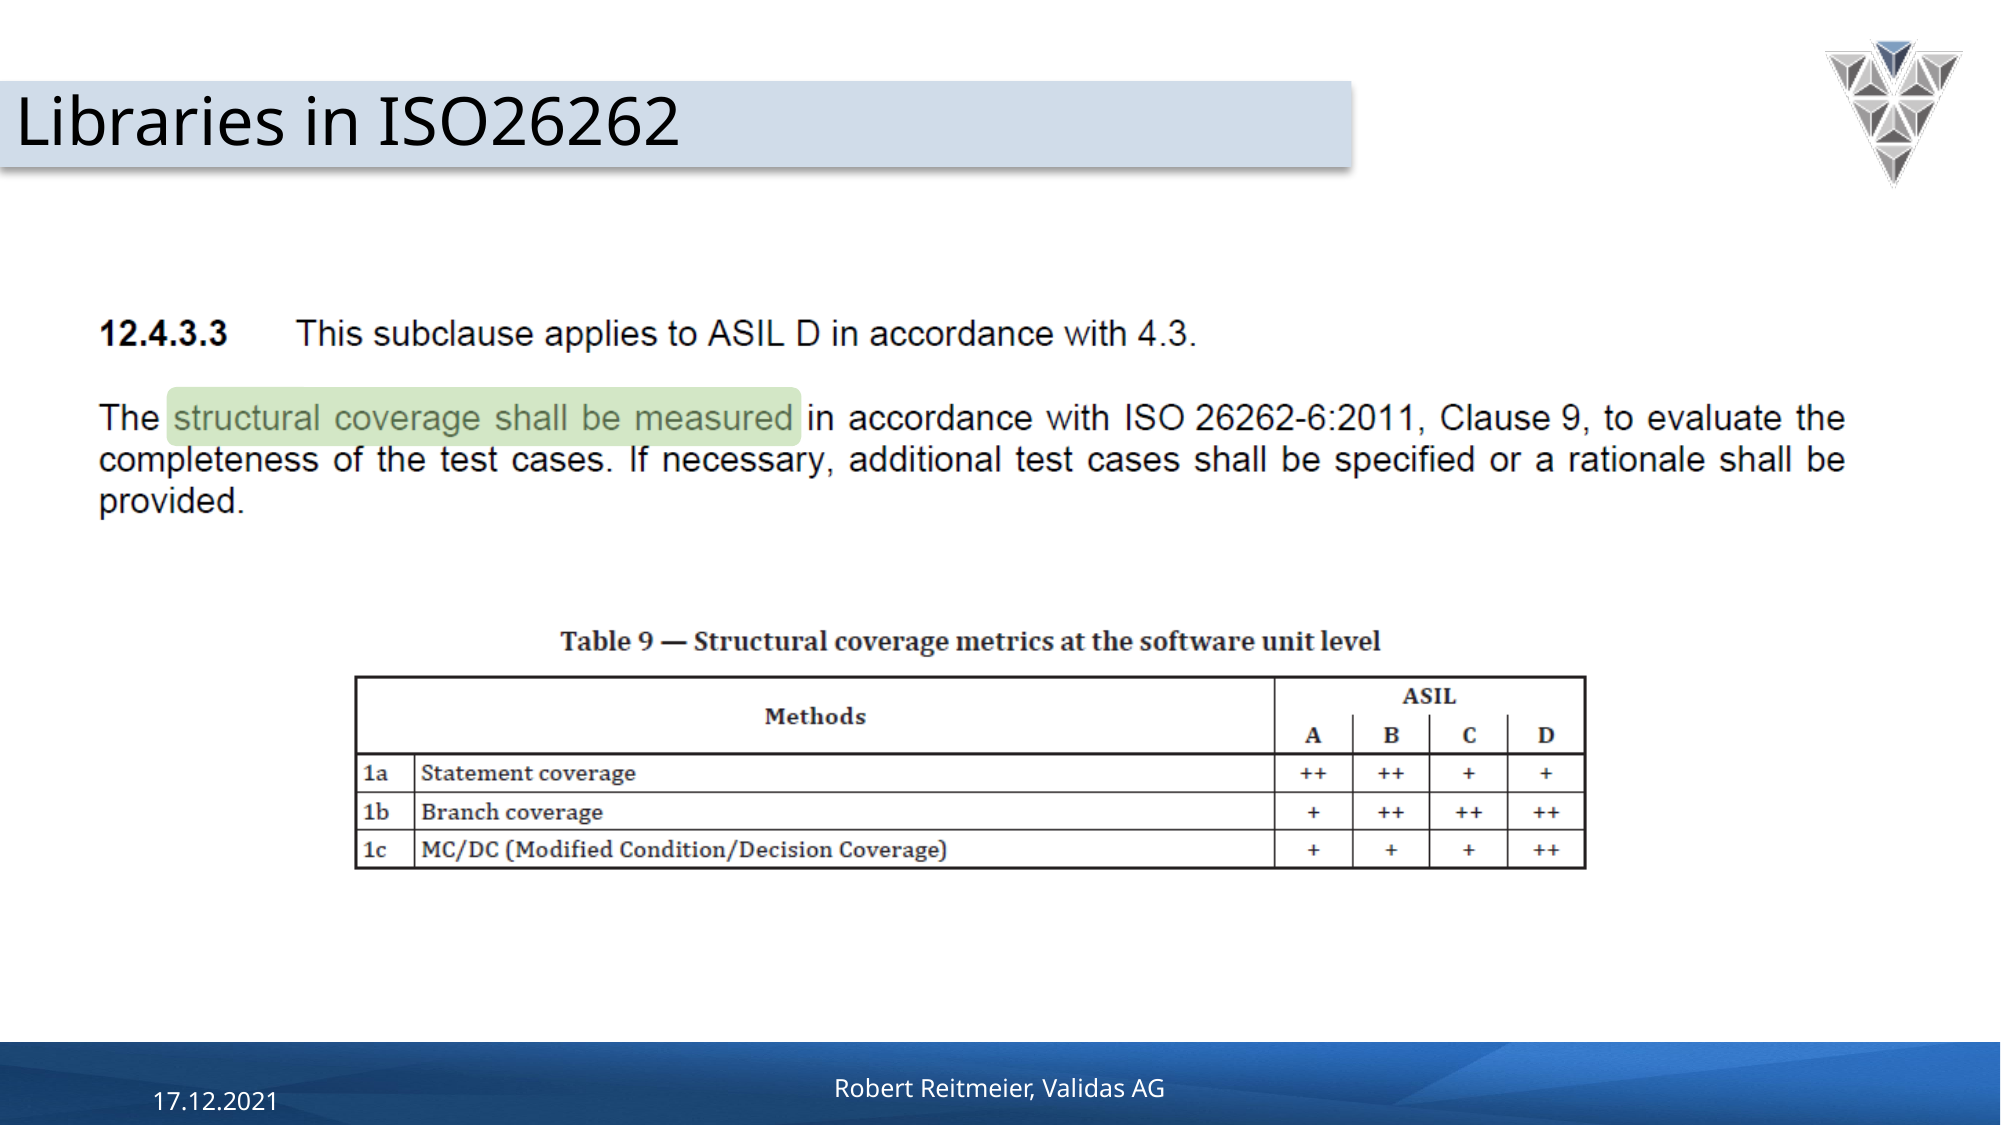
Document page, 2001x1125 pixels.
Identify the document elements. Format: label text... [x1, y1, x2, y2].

picture [314, 607, 1637, 884]
footer Robert Reitmeier, Validas AG [662, 1042, 1338, 1125]
picture [89, 306, 1856, 527]
title Libraries in ISO26262 [0, 81, 1352, 167]
picture [1825, 39, 1963, 190]
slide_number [137, 1053, 588, 1125]
picture [0, 1042, 662, 1125]
picture [1338, 1042, 2001, 1125]
